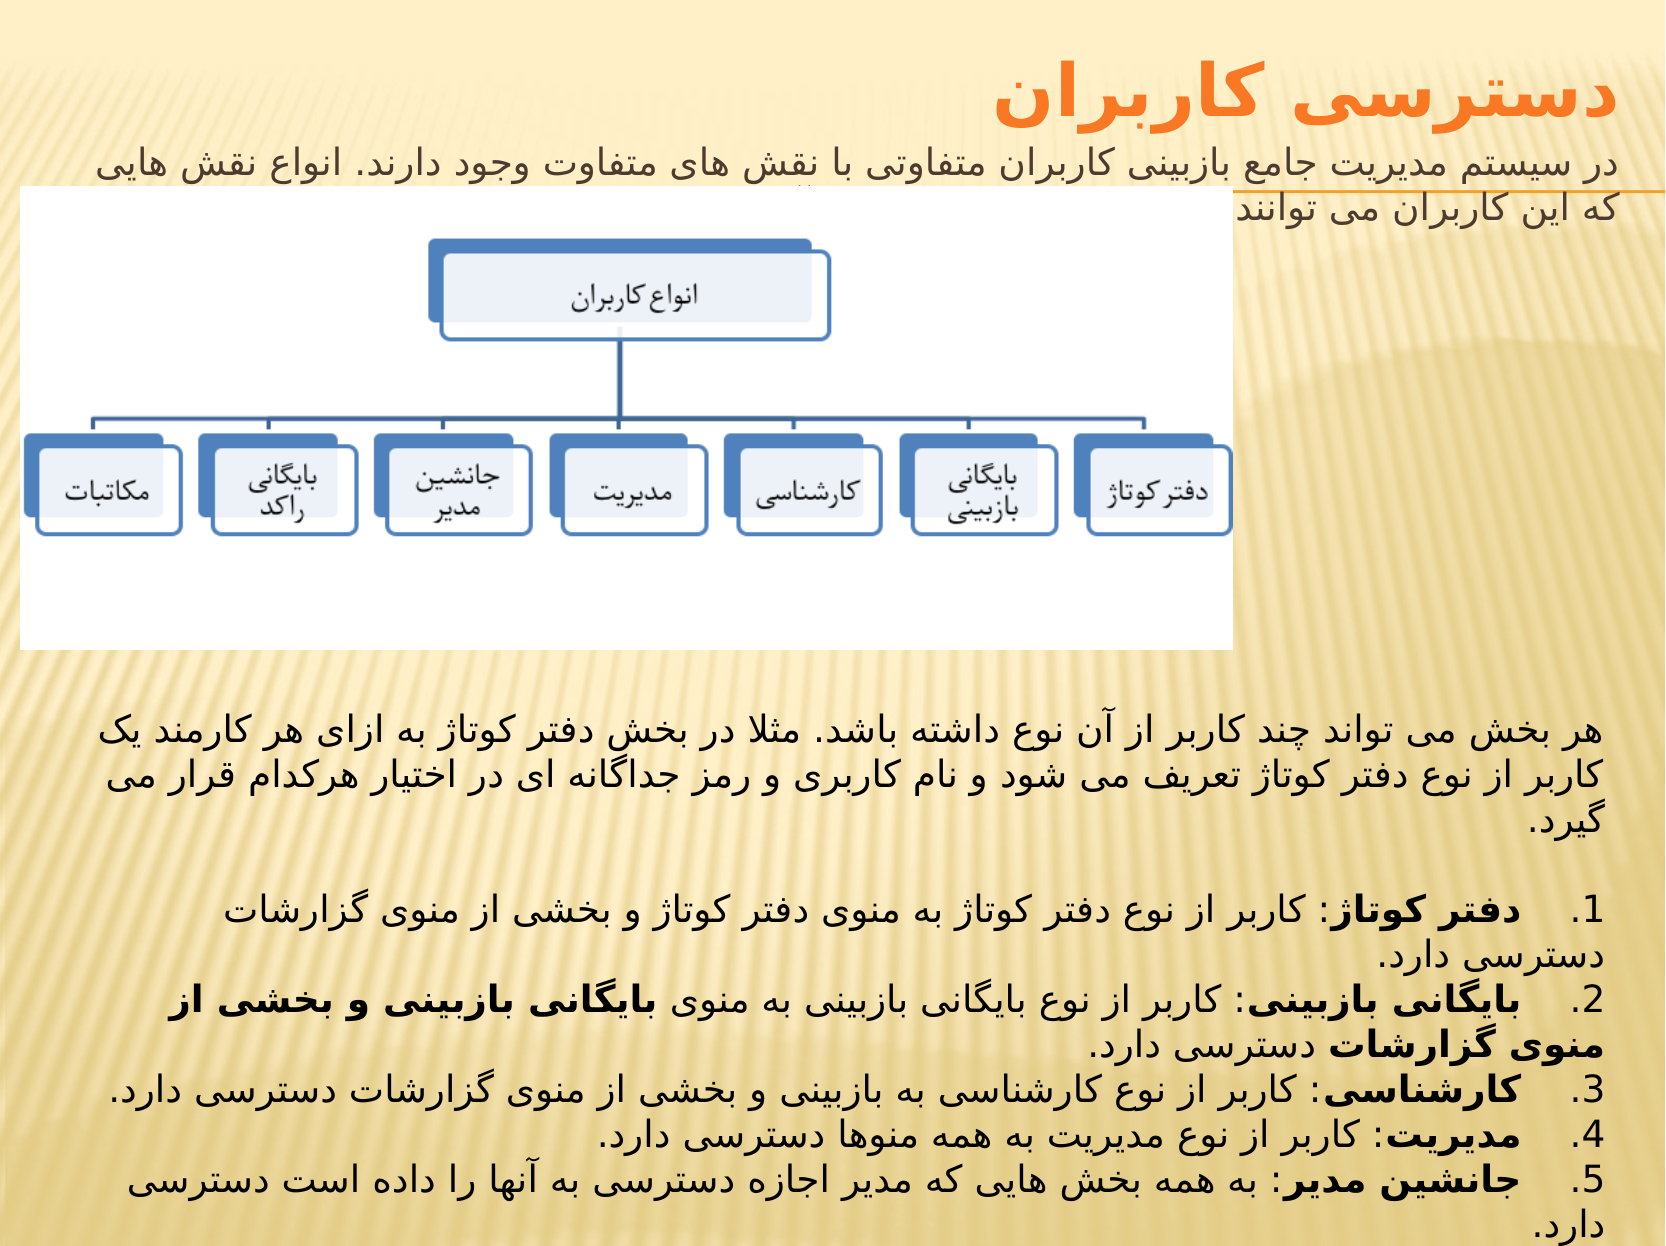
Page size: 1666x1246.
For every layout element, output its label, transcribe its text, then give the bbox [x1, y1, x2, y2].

picture [19, 186, 1233, 650]
text_box هر بخش می تواند چند کاربر از آن نوع داشته باشد. مثلا در بخش دفتر کوتاژ به ازای هر کارمند یک کاربر از نوع دفتر کوتاژ تعریف می شود و نام کاربری و رمز جداگانه ای در اختیار هرکدام قرار می گیرد. 1. دفتر کوتاژ: کاربر از نوع دفتر کوتاژ به منوی دفتر کوتاژ و بخشی از منوی گزارشات دسترسی دارد. 2. بایگانی بازبینی: کاربر از نوع بایگانی بازبینی به منوی بایگانی بازبینی و بخشی از منوی گزارشات دسترسی دارد. 3. کارشناسی: کاربر از نوع کارشناسی به بازبینی و بخشی از منوی گزارشات دسترسی دارد. 4. مدیریت: کاربر از نوع مدیریت به همه منوها دسترسی دارد. 5. جانشین مدیر: به همه بخش هایی که مدیر اجازه دسترسی به آنها را داده است دسترسی دارد. 6. بایگانی راکد: به منوی بایگانی راکد و بخشی از منوی گزارشات دسترسی دارد. 7. مکاتبات: به منوی مکاتبات و بخشی از منوی گزارشات دسترسی دارد. [70, 697, 1621, 1246]
list دسترسی کاربران در سیستم مدیریت جامع بازبینی کاربران متفاوتی با نقش های متفاوت وجود دارند. انواع نقش هایی که این کاربران می توانند داشته باشند در نمودار زیر آمده است. [55, 35, 1638, 1104]
